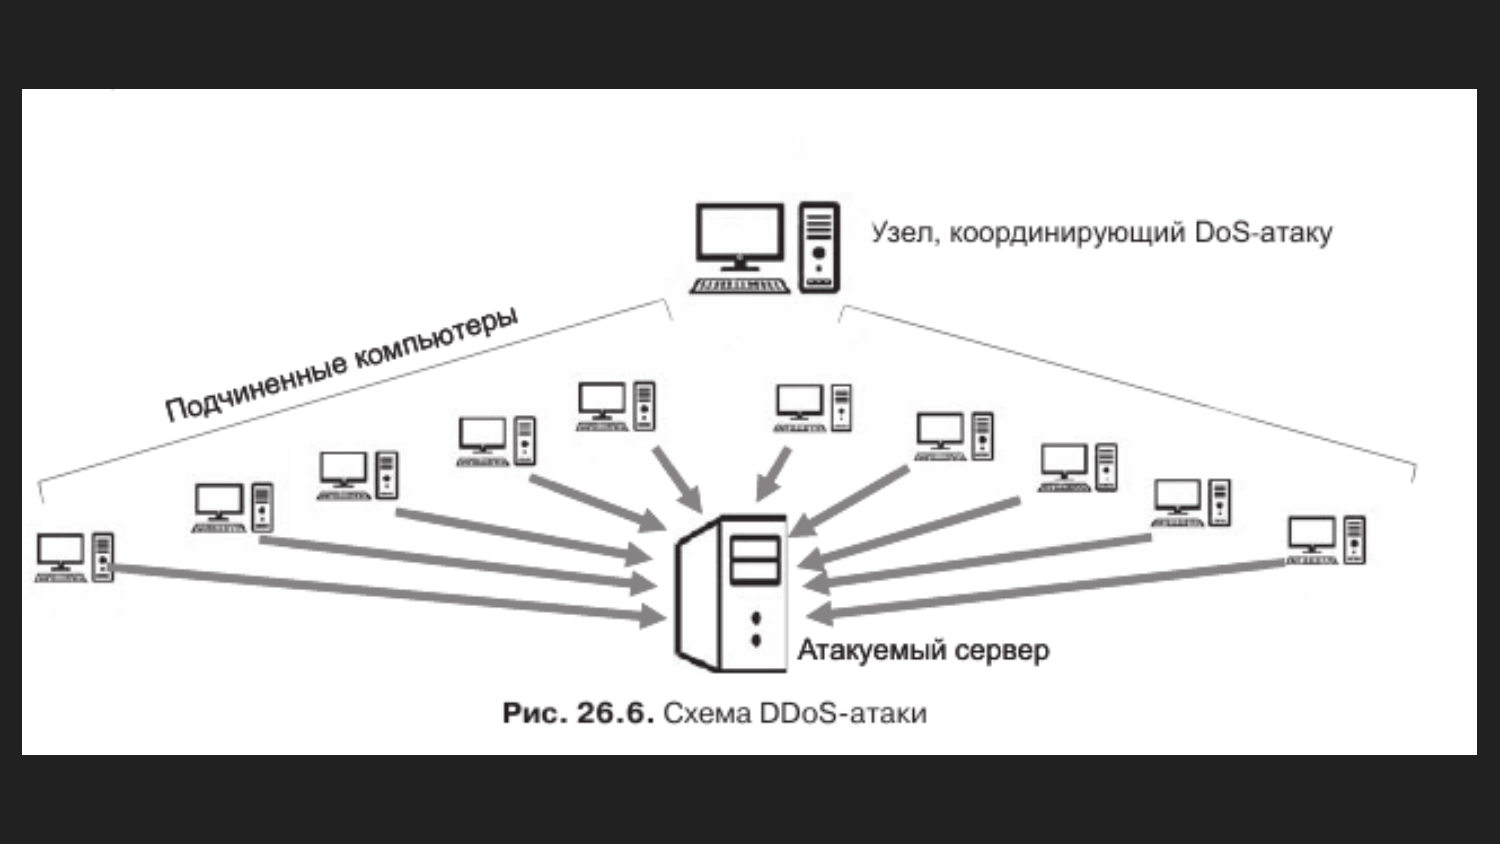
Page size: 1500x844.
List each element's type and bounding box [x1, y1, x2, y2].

picture [22, 89, 1478, 755]
